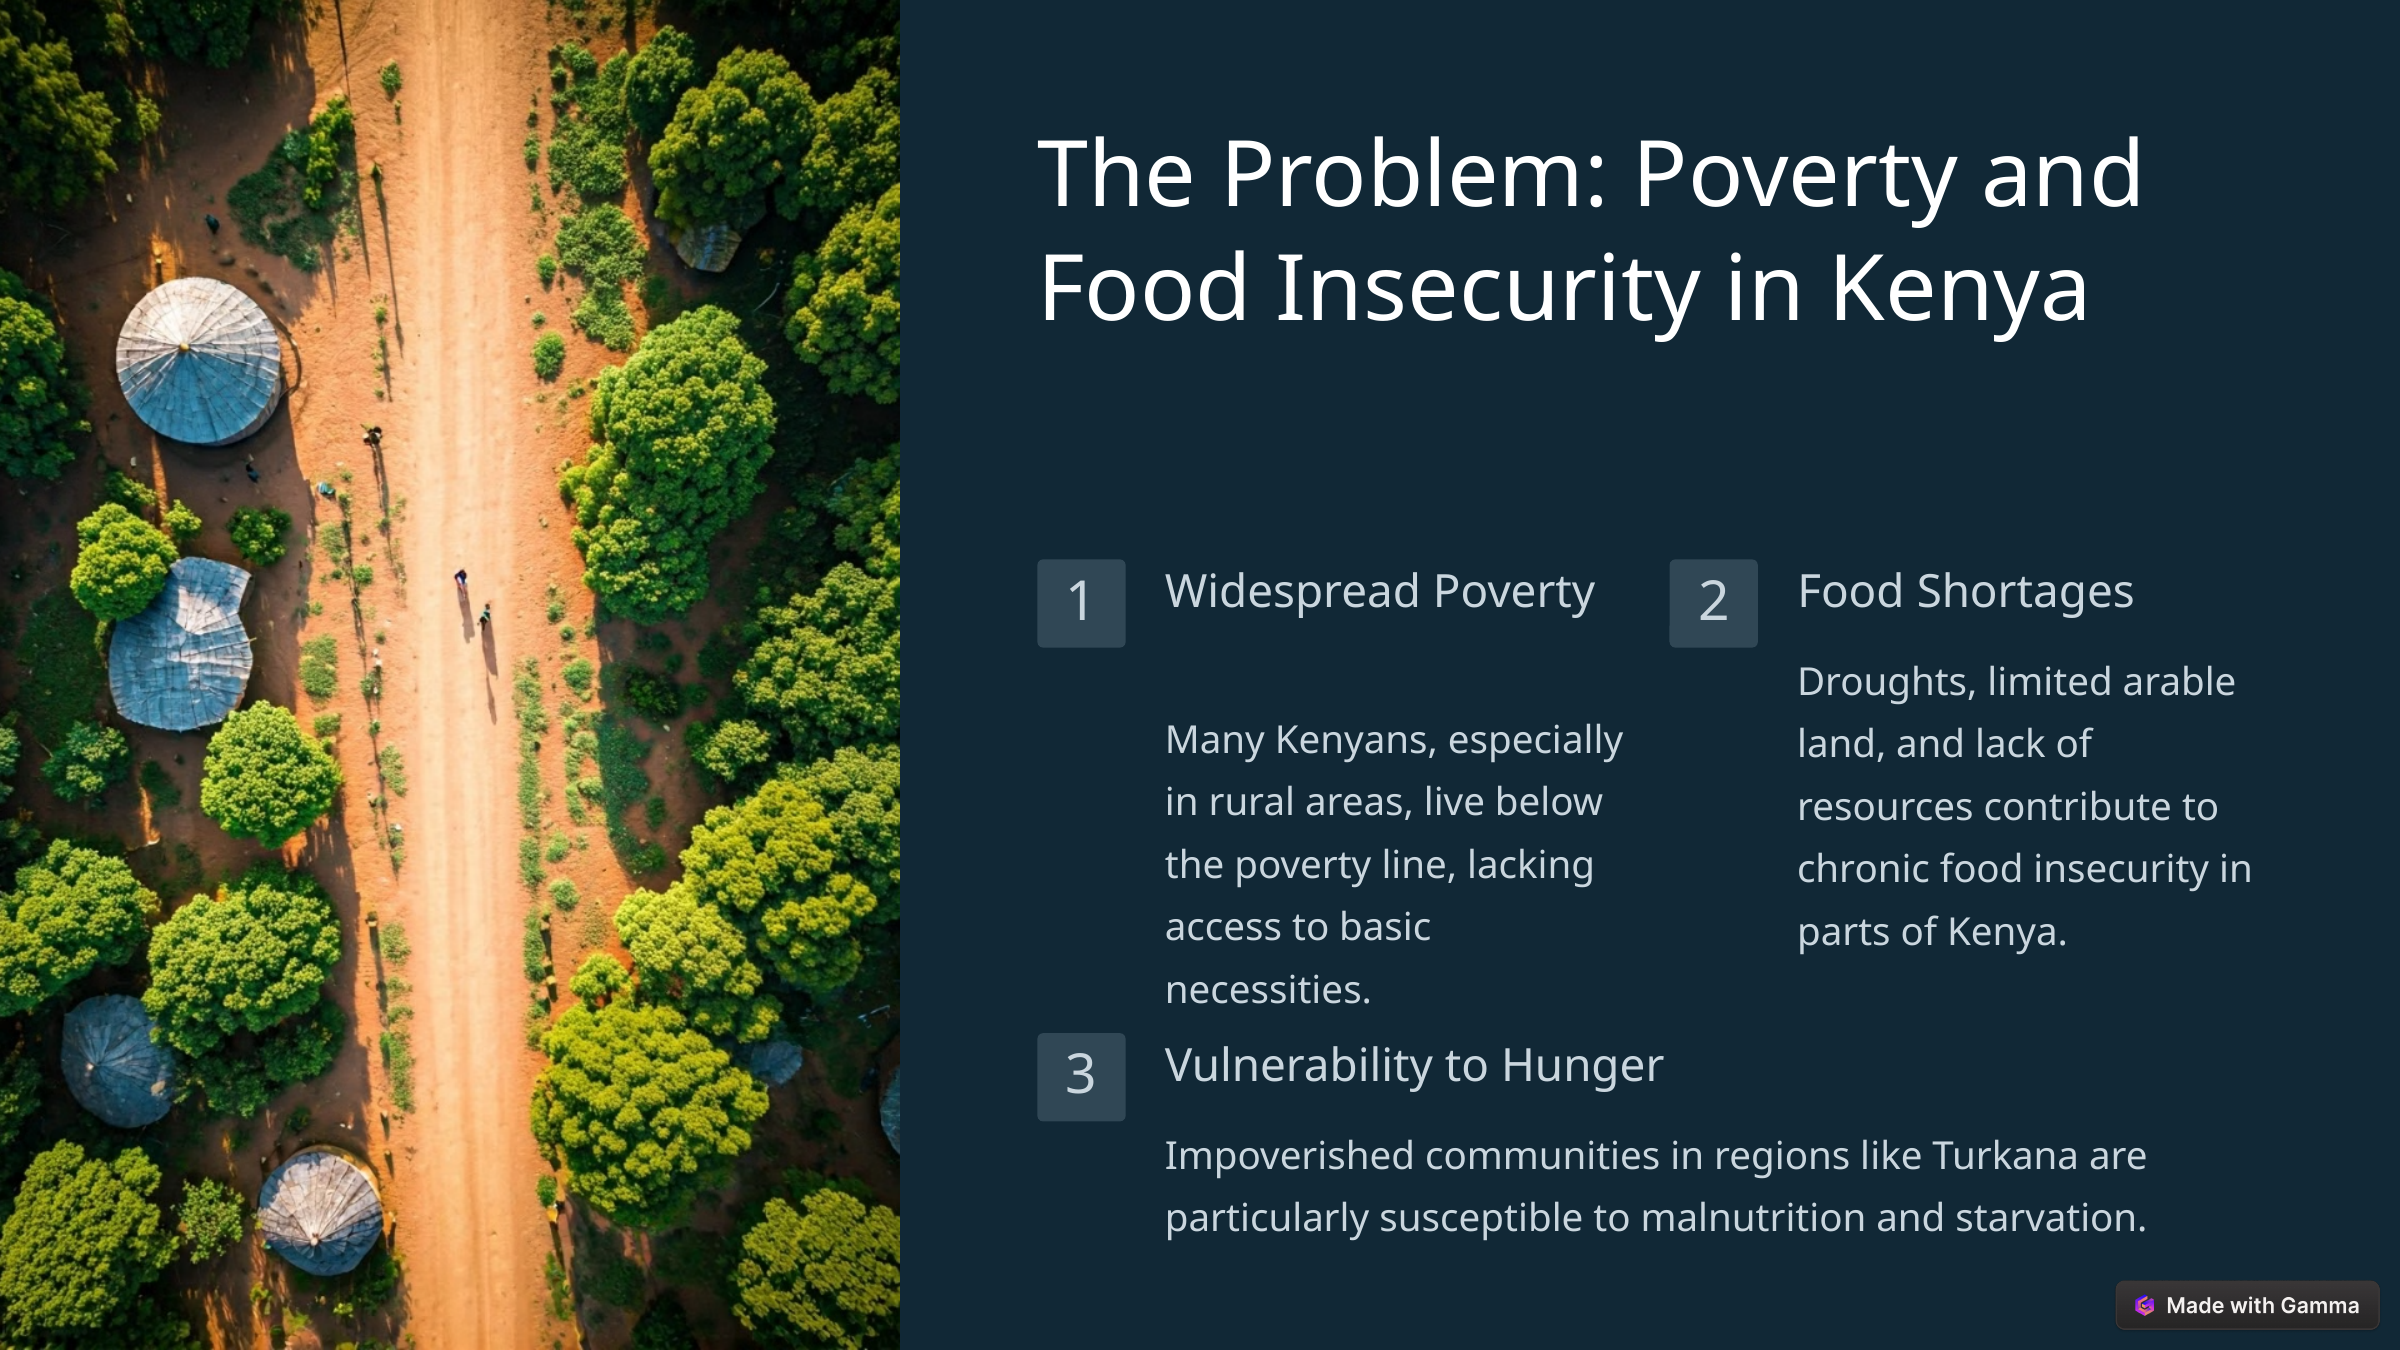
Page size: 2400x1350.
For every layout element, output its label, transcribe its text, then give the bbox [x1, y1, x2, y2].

text_box [1037, 559, 1126, 648]
picture [0, 0, 900, 1350]
text_box Food Shortages [1797, 559, 2260, 618]
text_box 3 [1059, 1049, 1104, 1105]
text_box Many Kenyans, especially in rural areas, live below the poverty line, lacking access to basic necessities. [1164, 698, 1631, 950]
text_box Droughts, limited arable land, and lack of resources contribute to chronic food insecurity in parts of Kenya. [1797, 640, 2263, 892]
text_box [1669, 559, 1758, 648]
picture [2106, 1271, 2389, 1339]
text_box 2 [1691, 575, 1736, 632]
text_box 1 [1068, 575, 1095, 632]
text_box Vulnerability to Hunger [1165, 1033, 1791, 1091]
text_box Widespread Poverty [1164, 559, 1631, 675]
text_box Impoverished communities in regions like Turkana are particularly susceptible to malnutrition and starvation. [1165, 1114, 2263, 1240]
text_box The Problem: Poverty and Food Insecurity in Kenya [1037, 109, 2263, 457]
text_box [1037, 1033, 1126, 1122]
